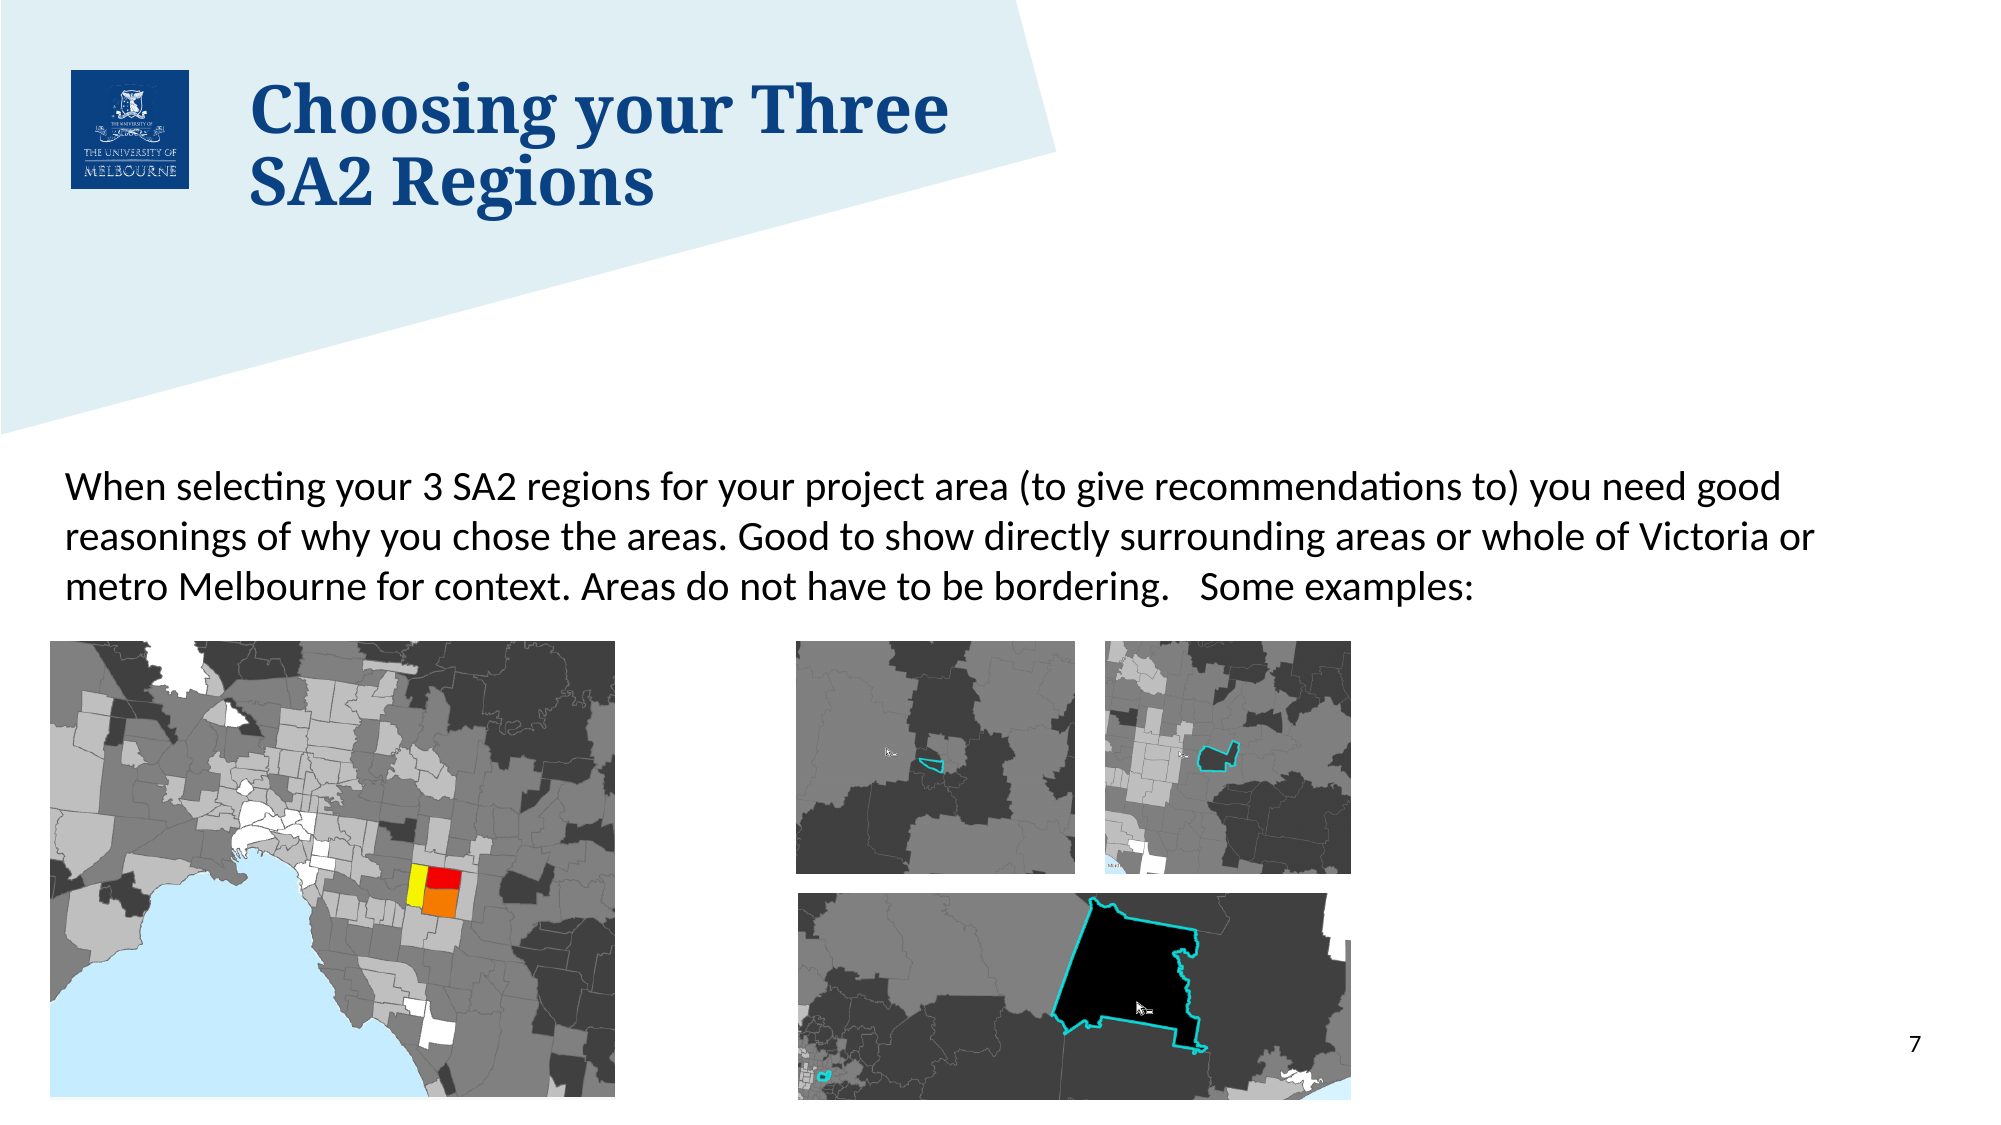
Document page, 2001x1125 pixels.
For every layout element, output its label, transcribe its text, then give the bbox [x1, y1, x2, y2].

picture [798, 893, 1351, 1100]
text_box When selecting your 3 SA2 regions for your project area (to give recommendations to) you need good reasonings of why you chose the areas. Good to show directly surrounding areas or whole of Victoria or metro Melbourne for context. Areas do not have to be bordering. Some examples: [50, 451, 1922, 1025]
picture [71, 70, 189, 189]
picture [50, 641, 615, 1101]
title Choosing your Three SA2 Regions [234, 64, 989, 228]
picture [796, 641, 1075, 874]
picture [1105, 641, 1351, 874]
slide_number 7 [1797, 1025, 1922, 1073]
